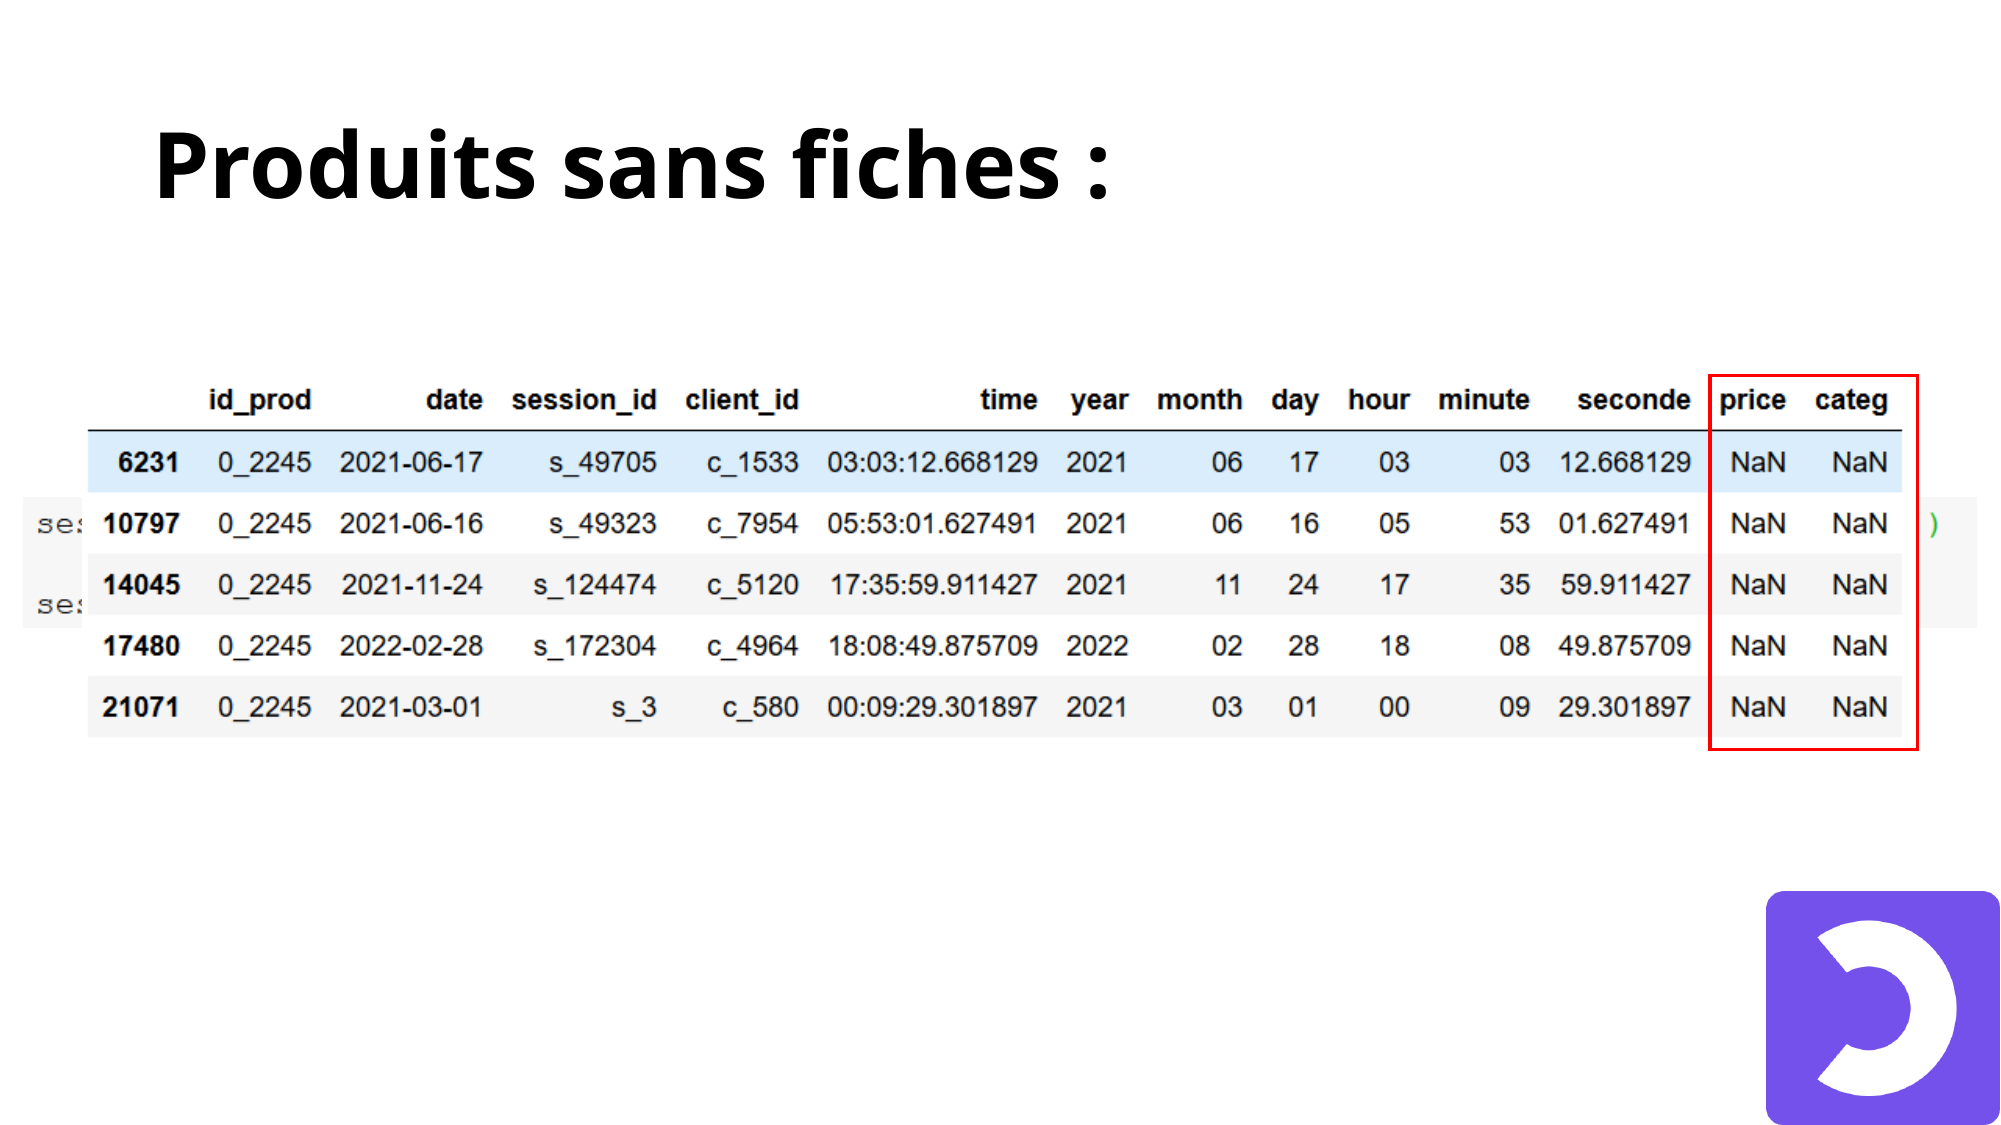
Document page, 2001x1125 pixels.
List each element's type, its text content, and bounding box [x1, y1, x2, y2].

picture [23, 375, 1977, 750]
title Produits sans fiches : [137, 59, 1863, 278]
picture [1766, 891, 2000, 1125]
